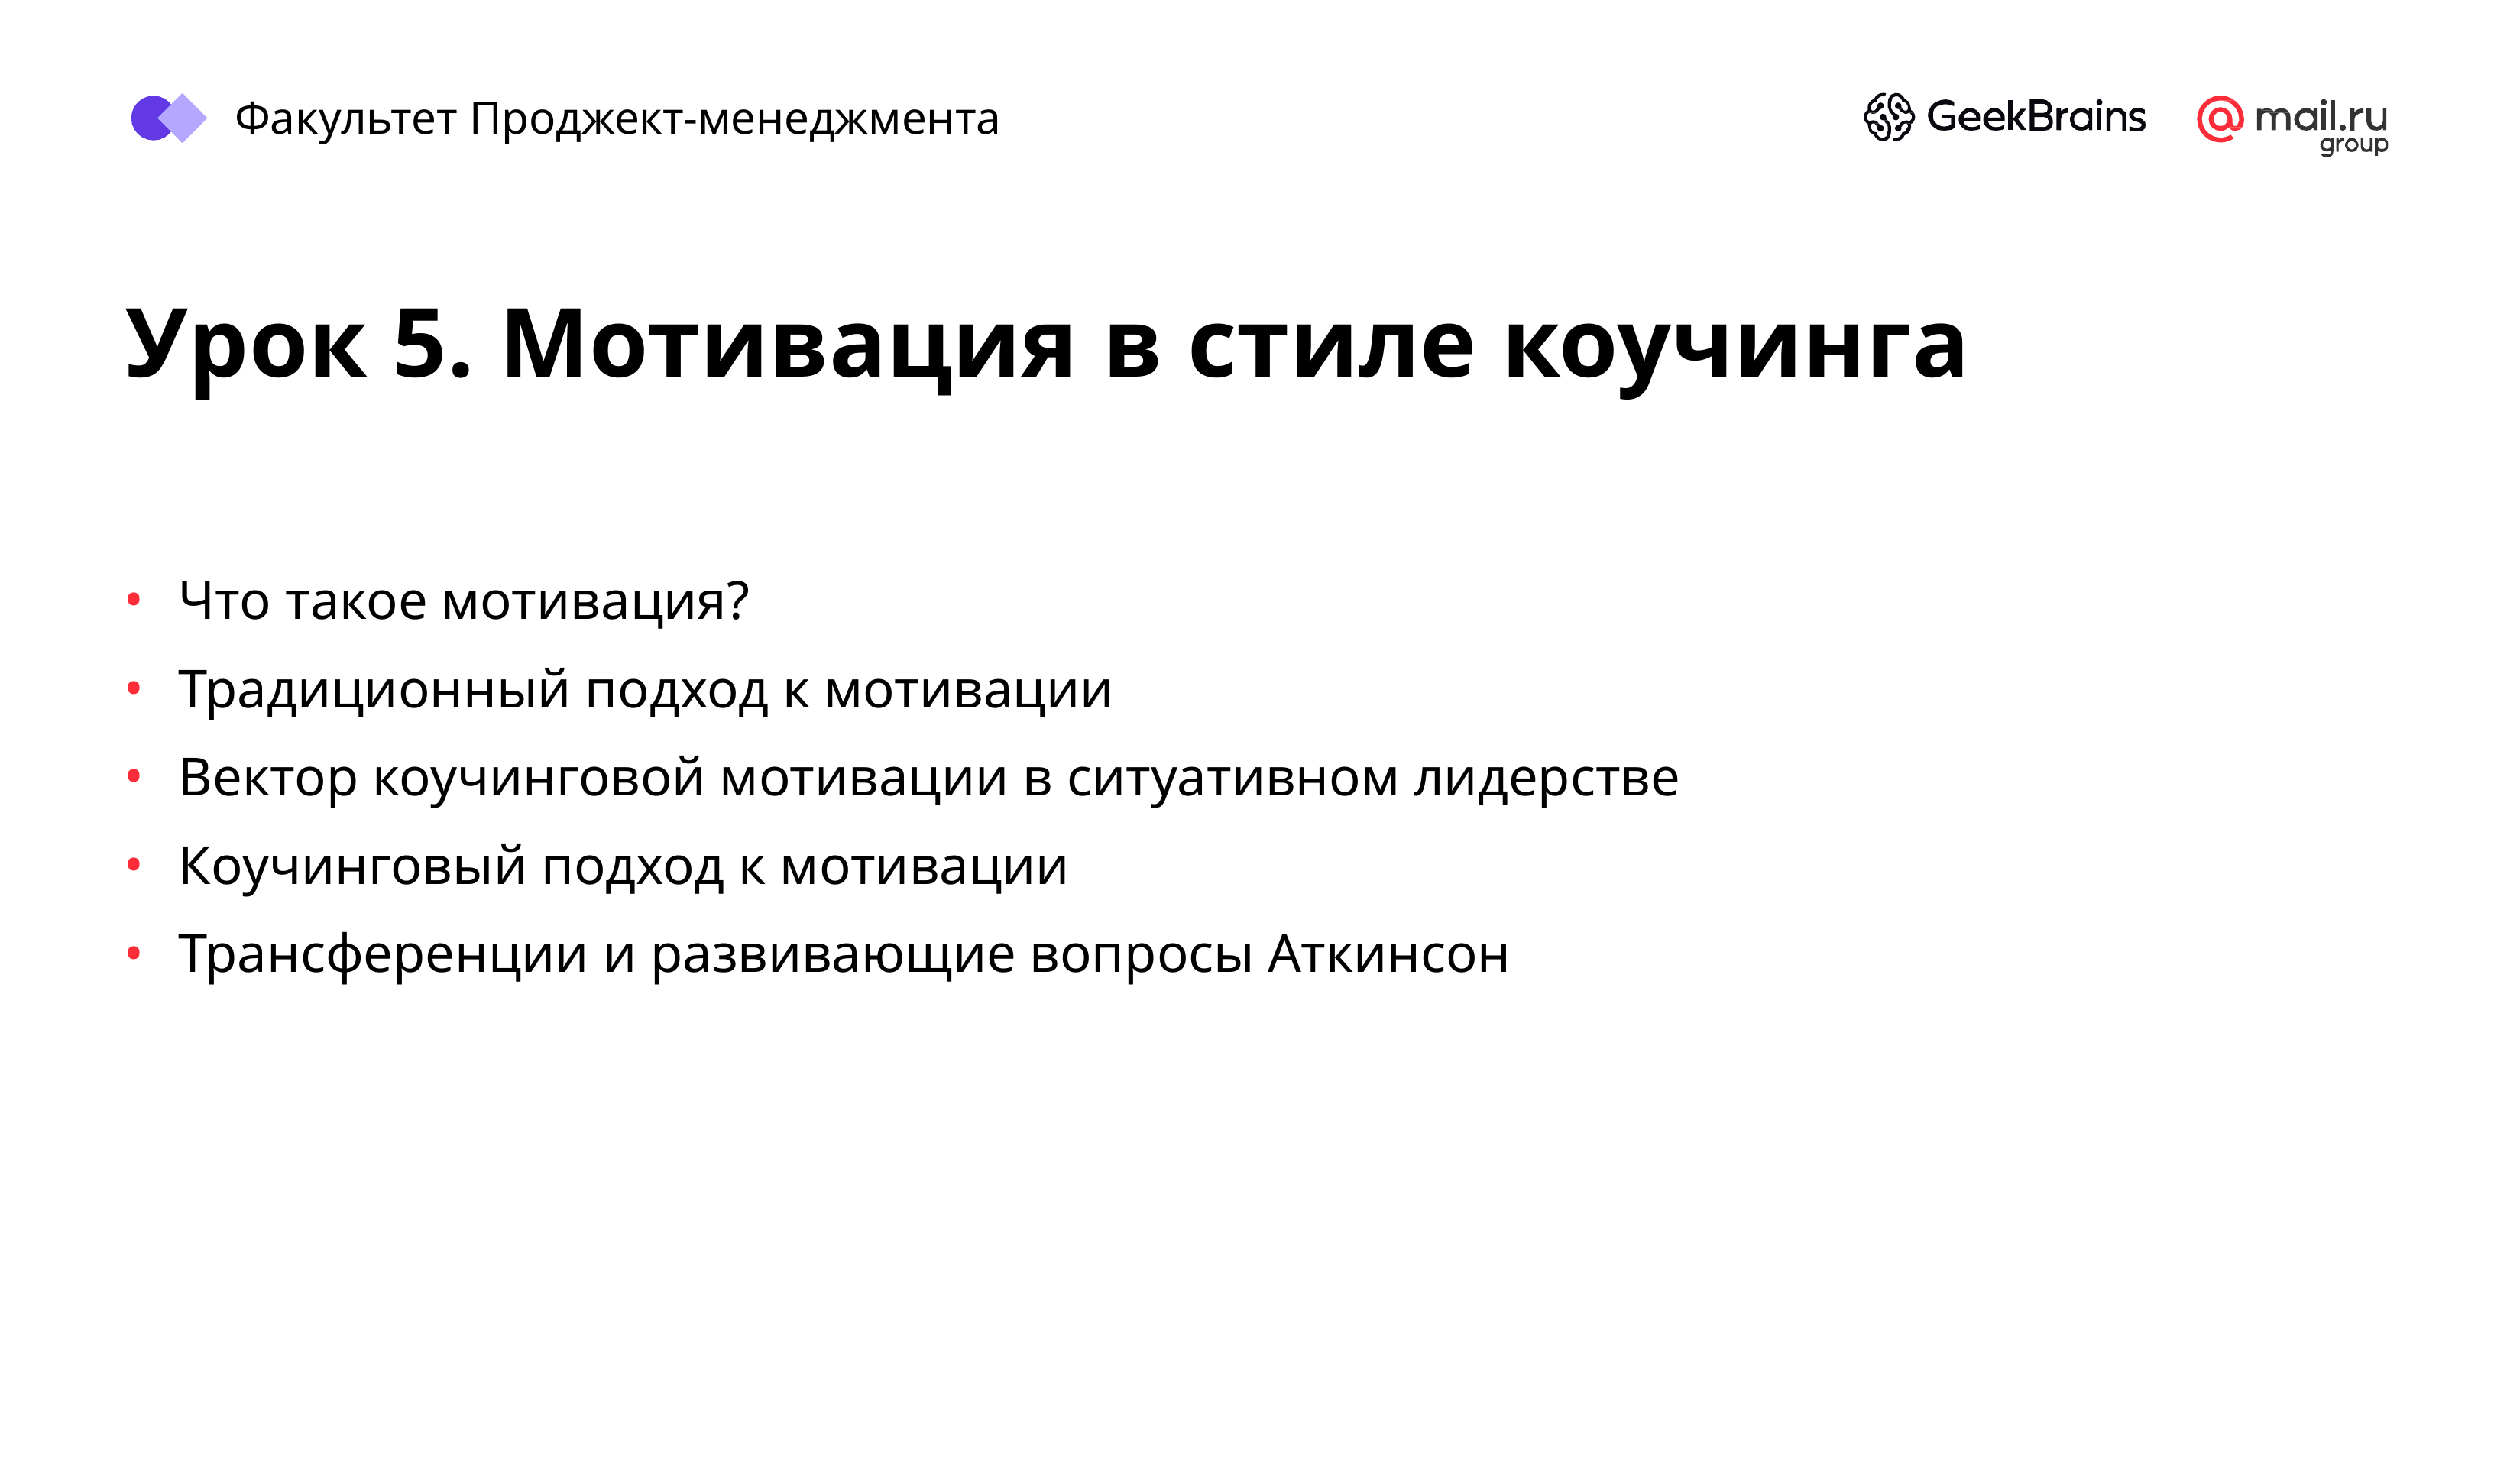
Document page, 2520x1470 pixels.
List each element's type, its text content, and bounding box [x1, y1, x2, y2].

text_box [1863, 92, 2389, 157]
text_box Факультет Проджект-менеджмента [223, 78, 1807, 151]
title Урок 5. Мотивация в стиле коучинга [123, 270, 2387, 517]
text_box [157, 92, 208, 144]
text_box [131, 96, 171, 141]
text_box Что такое мотивация? Традиционный подход к мотивации Вектор коучинговой мотивации в ситуативном лидерстве Коучинговый подход к мотивации Трансференции и развивающие вопросы Аткинсон [121, 546, 2317, 1128]
